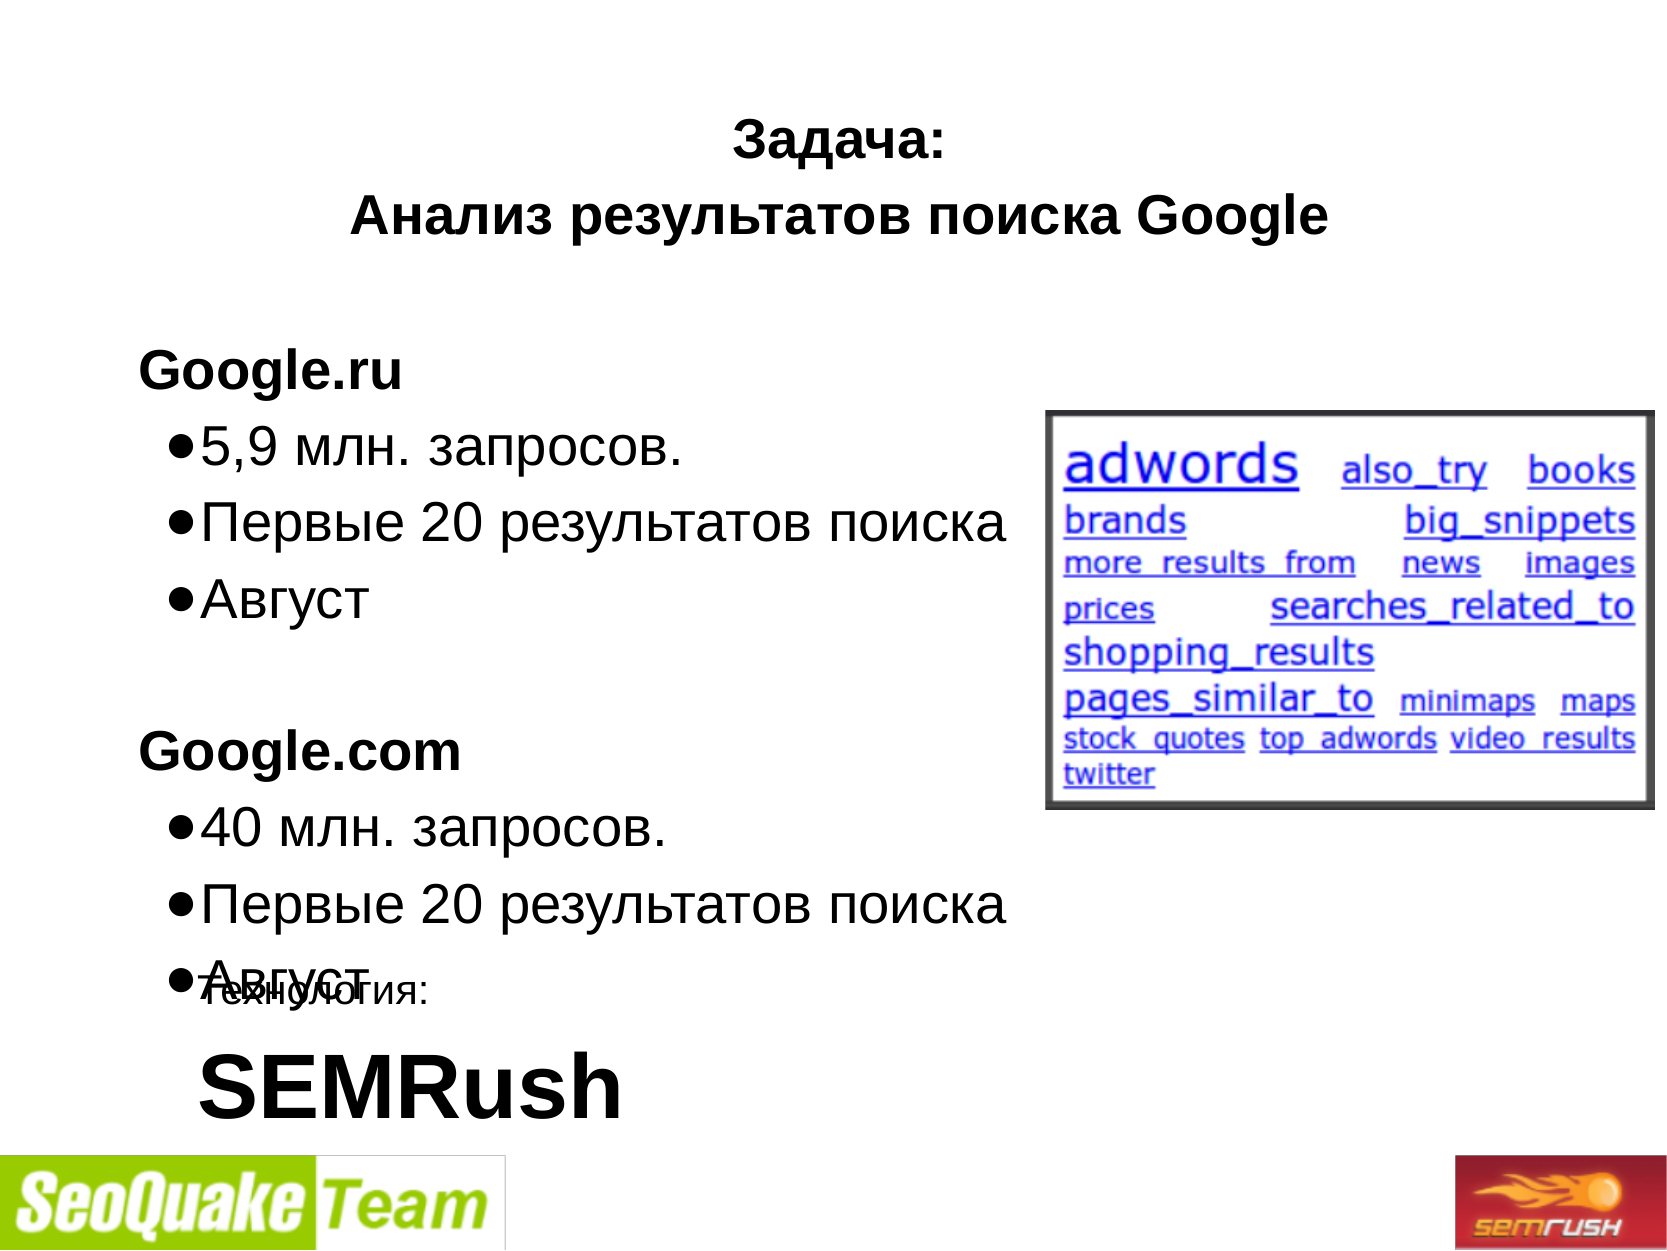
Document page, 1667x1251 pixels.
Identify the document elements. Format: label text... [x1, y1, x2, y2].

text_box Google.ru 5,9 млн. запросов. Первые 20 результатов поиска Август Google.com 40 млн. запросов. Первые 20 результатов поиска Август [131, 318, 1351, 908]
picture [1044, 410, 1655, 810]
text_box Технология: SEMRush [190, 950, 735, 1115]
picture [0, 1154, 507, 1250]
picture [1453, 1154, 1667, 1250]
text_box Задача: Анализ результатов поиска Google [90, 90, 1589, 250]
